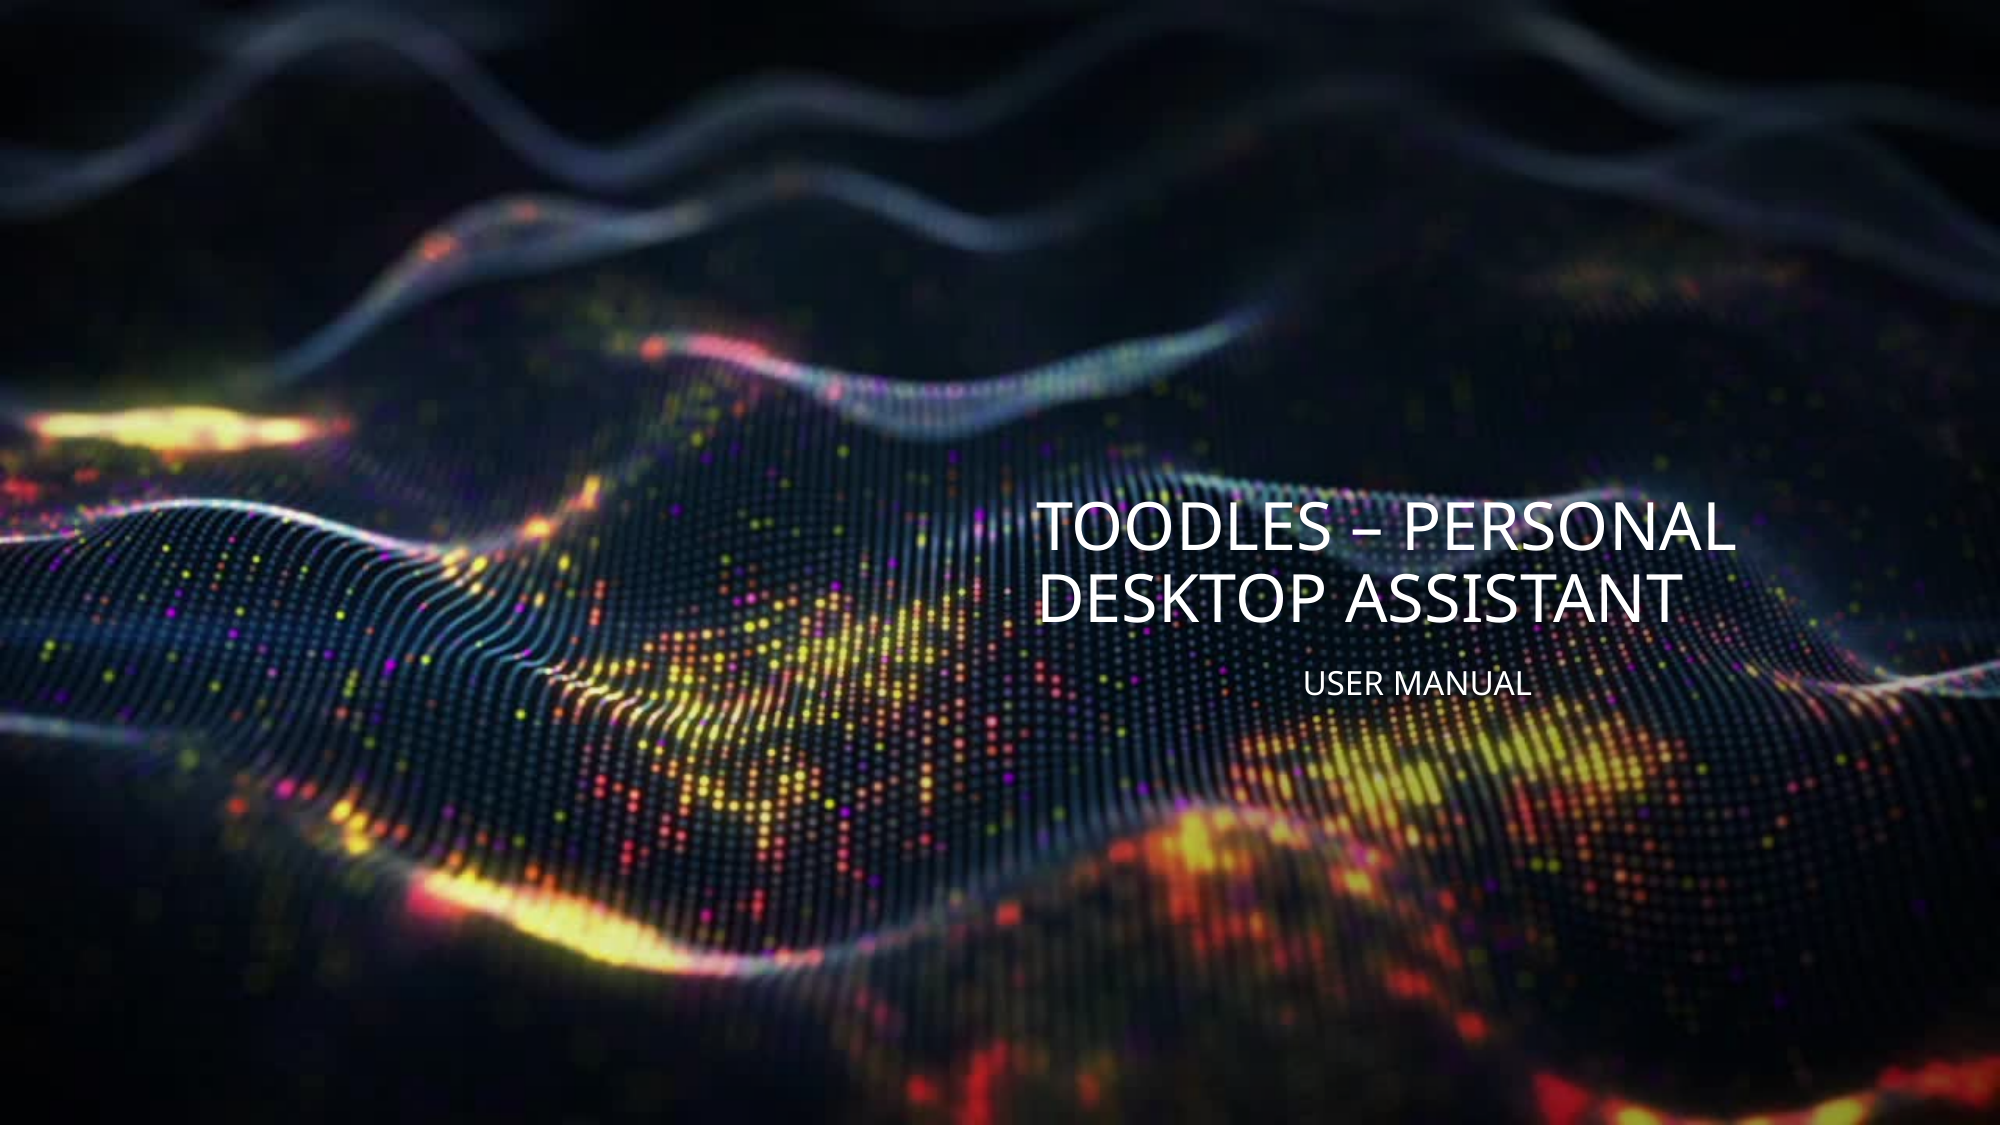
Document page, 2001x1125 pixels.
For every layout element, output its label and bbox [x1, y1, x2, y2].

text_box [0, 0, 2000, 1125]
